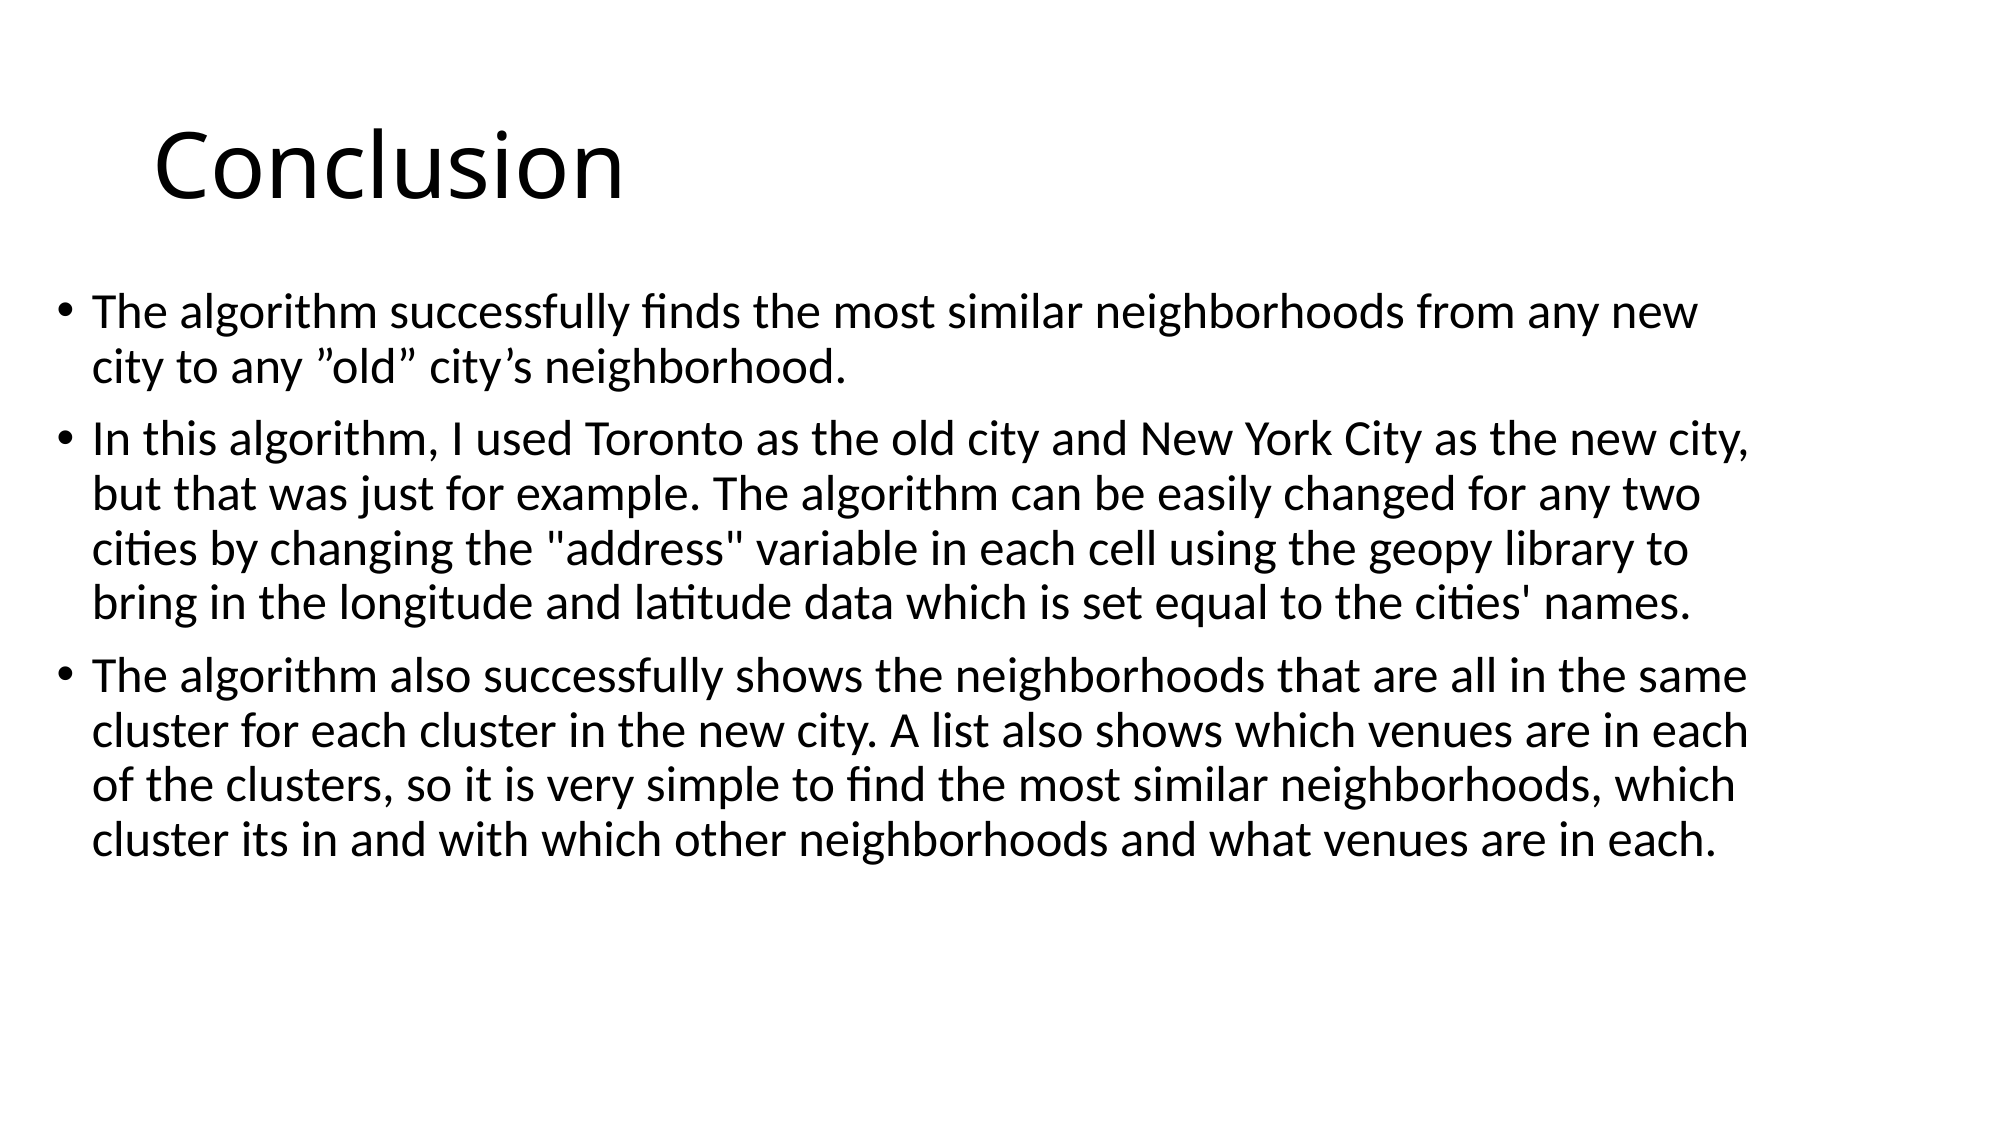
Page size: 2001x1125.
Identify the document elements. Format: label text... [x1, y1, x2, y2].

title Conclusion [137, 59, 1863, 278]
list The algorithm successfully finds the most similar neighborhoods from any new city to any ”old” city’s neighborhood. In this algorithm, I used Toronto as the old city and New York City as the new city, but that was just for example. The algorithm can be easily changed for any two cities by changing the "address" variable in each cell using the geopy library to bring in the longitude and latitude data which is set equal to the cities' names. The algorithm also successfully shows the neighborhoods that are all in the same cluster for each cluster in the new city. A list also shows which venues are in each of the clusters, so it is very simple to find the most similar neighborhoods, which cluster its in and with which other neighborhoods and what venues are in each. [41, 277, 1767, 992]
